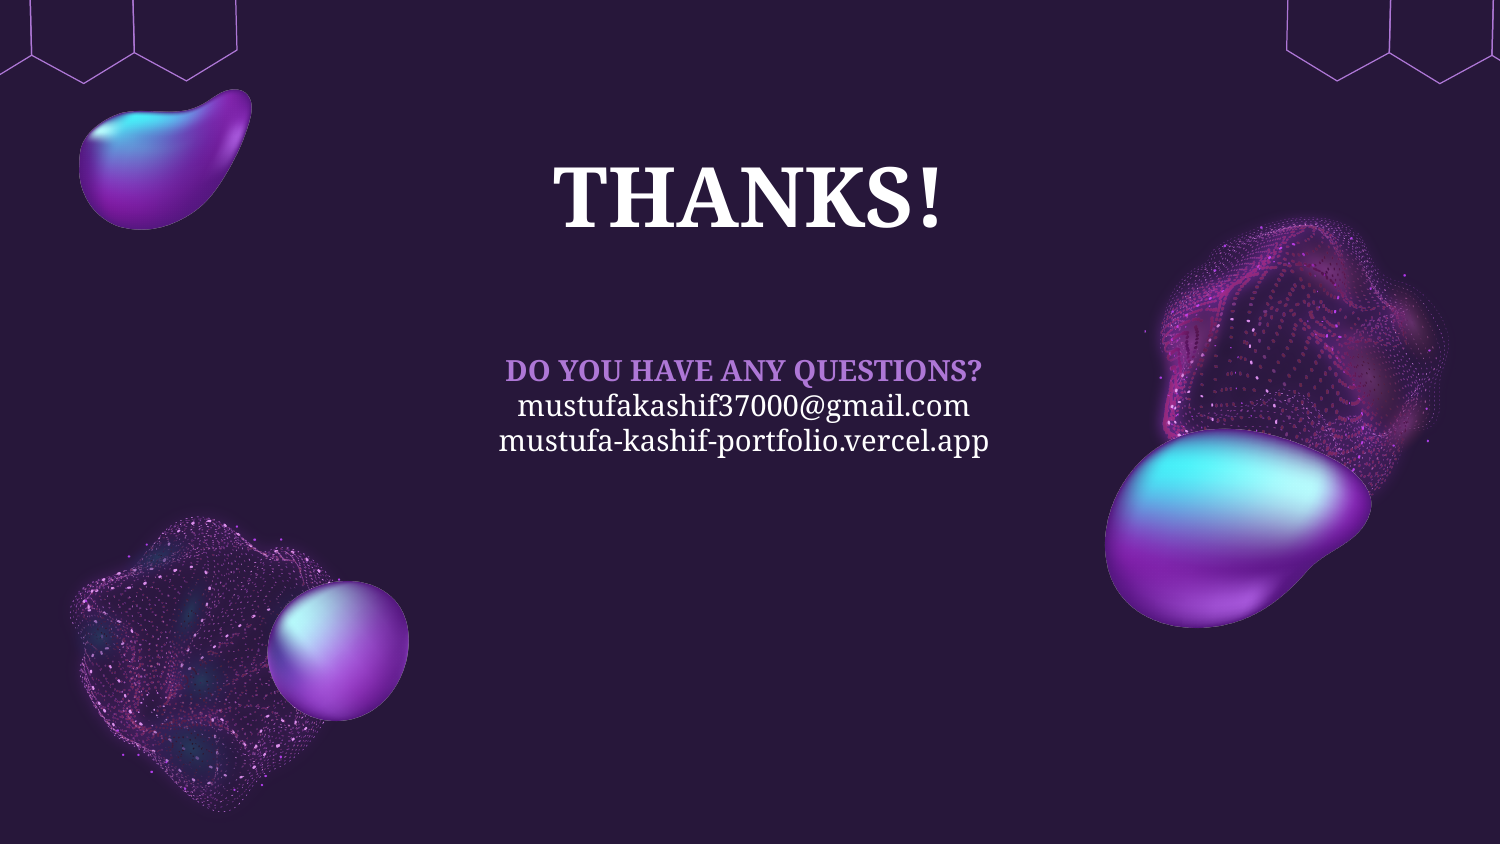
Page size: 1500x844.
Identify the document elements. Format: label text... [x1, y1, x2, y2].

picture [58, 60, 286, 252]
picture [0, 440, 438, 844]
text_box DO YOU HAVE ANY QUESTIONS? mustufakashif37000@gmail.com mustufa-kashif-portfolio.vercel.app [379, 317, 1109, 492]
picture [1073, 209, 1460, 685]
title THANKS! [385, 129, 1115, 303]
